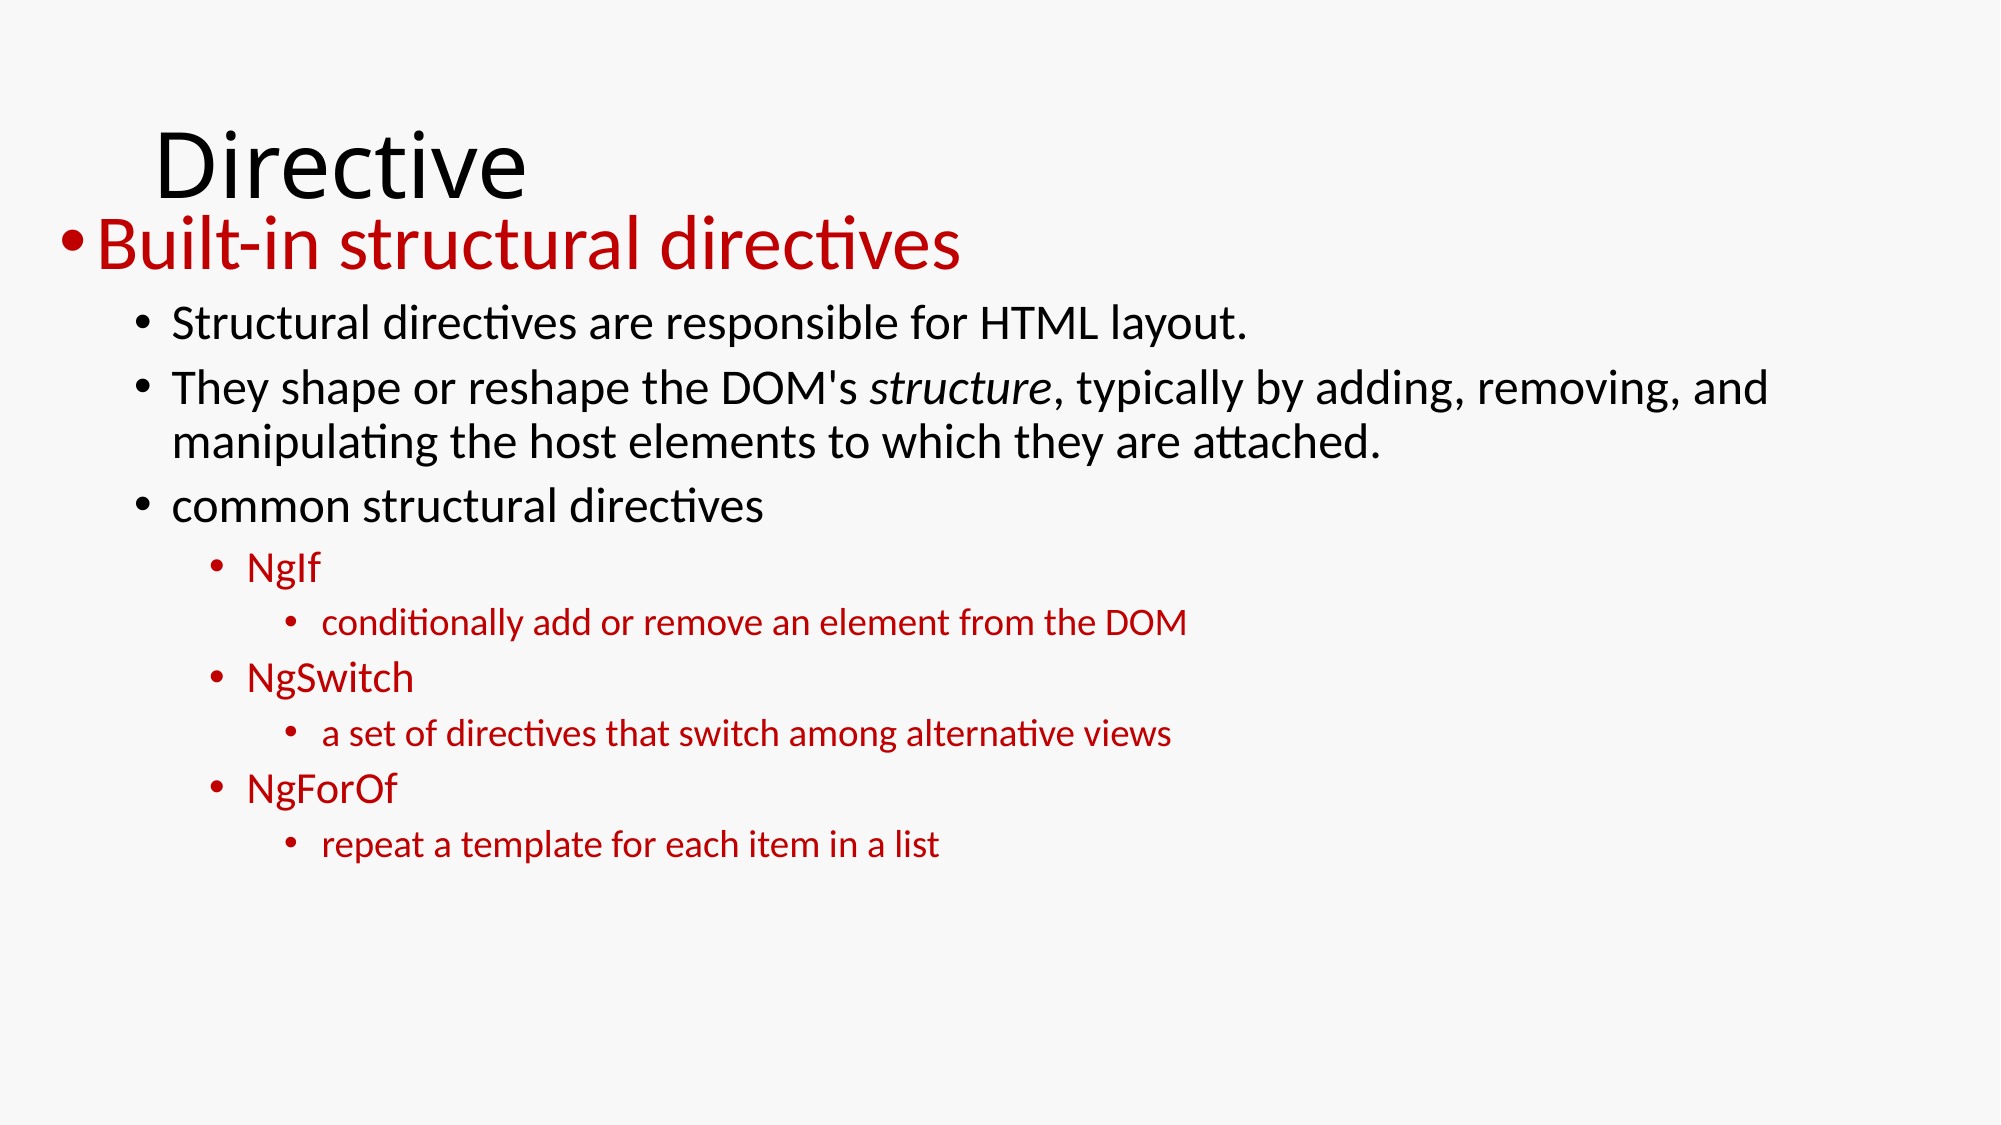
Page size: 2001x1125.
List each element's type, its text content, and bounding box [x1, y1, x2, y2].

title Directive [137, 59, 1863, 278]
list Built-in structural directives Structural directives are responsible for HTML layout. They shape or reshape the DOM's structure, typically by adding, removing, and manipulating the host elements to which they are attached. common structural directives NgIf conditionally add or remove an element from the DOM NgSwitch a set of directives that switch among alternative views NgForOf repeat a template for each item in a list [44, 195, 1956, 881]
